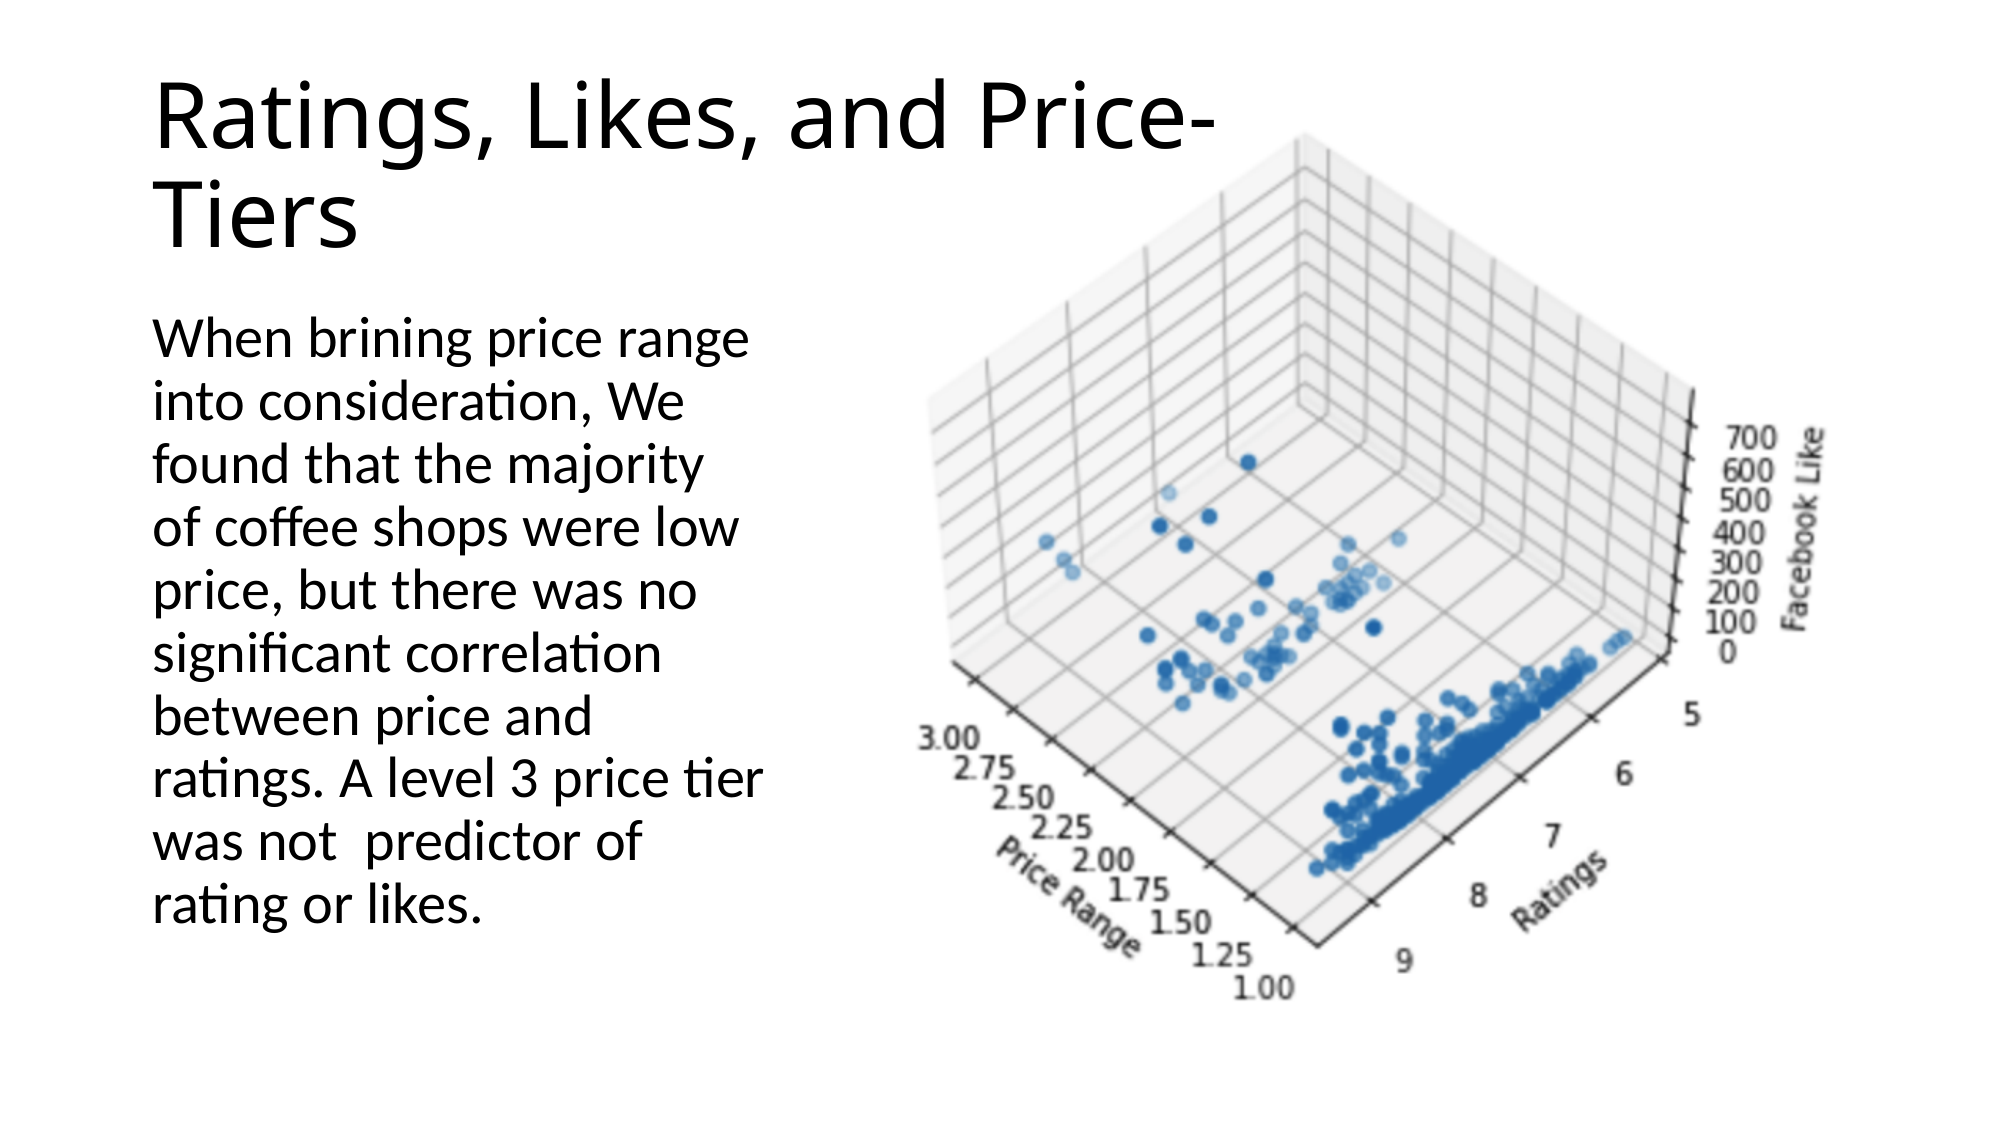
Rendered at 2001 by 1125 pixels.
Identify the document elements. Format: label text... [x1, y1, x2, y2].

picture [793, 91, 1875, 1034]
list When brining price range into consideration, We found that the majority of coffee shops were low price, but there was no significant correlation between price and ratings. A level 3 price tier was not predictor of rating or likes. [137, 299, 782, 1014]
title Ratings, Likes, and Price-Tiers [137, 59, 1389, 278]
